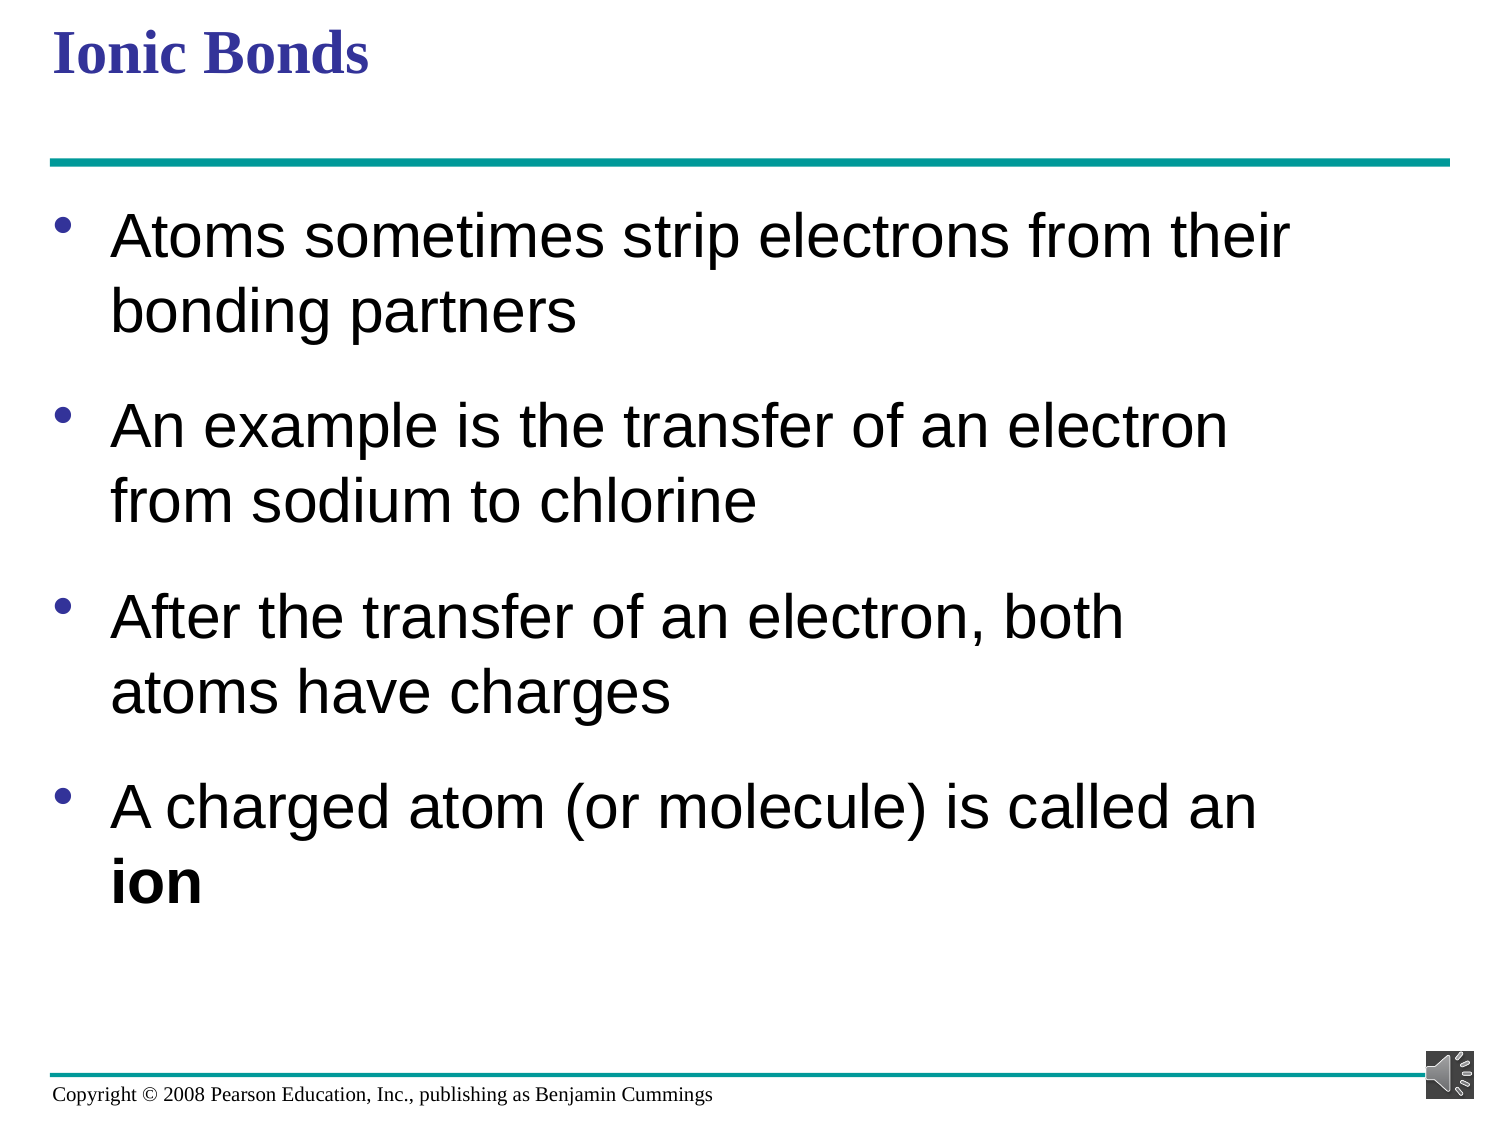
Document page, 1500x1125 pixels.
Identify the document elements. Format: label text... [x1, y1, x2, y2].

list Atoms sometimes strip electrons from their bonding partners An example is the transfer of an electron from sodium to chlorine After the transfer of an electron, both atoms have charges A charged atom (or molecule) is called an ion [37, 187, 1313, 965]
text_box Copyright © 2008 Pearson Education, Inc., publishing as Benjamin Cummings [37, 1072, 734, 1113]
title Ionic Bonds [37, 12, 1438, 96]
picture [1424, 1049, 1475, 1100]
